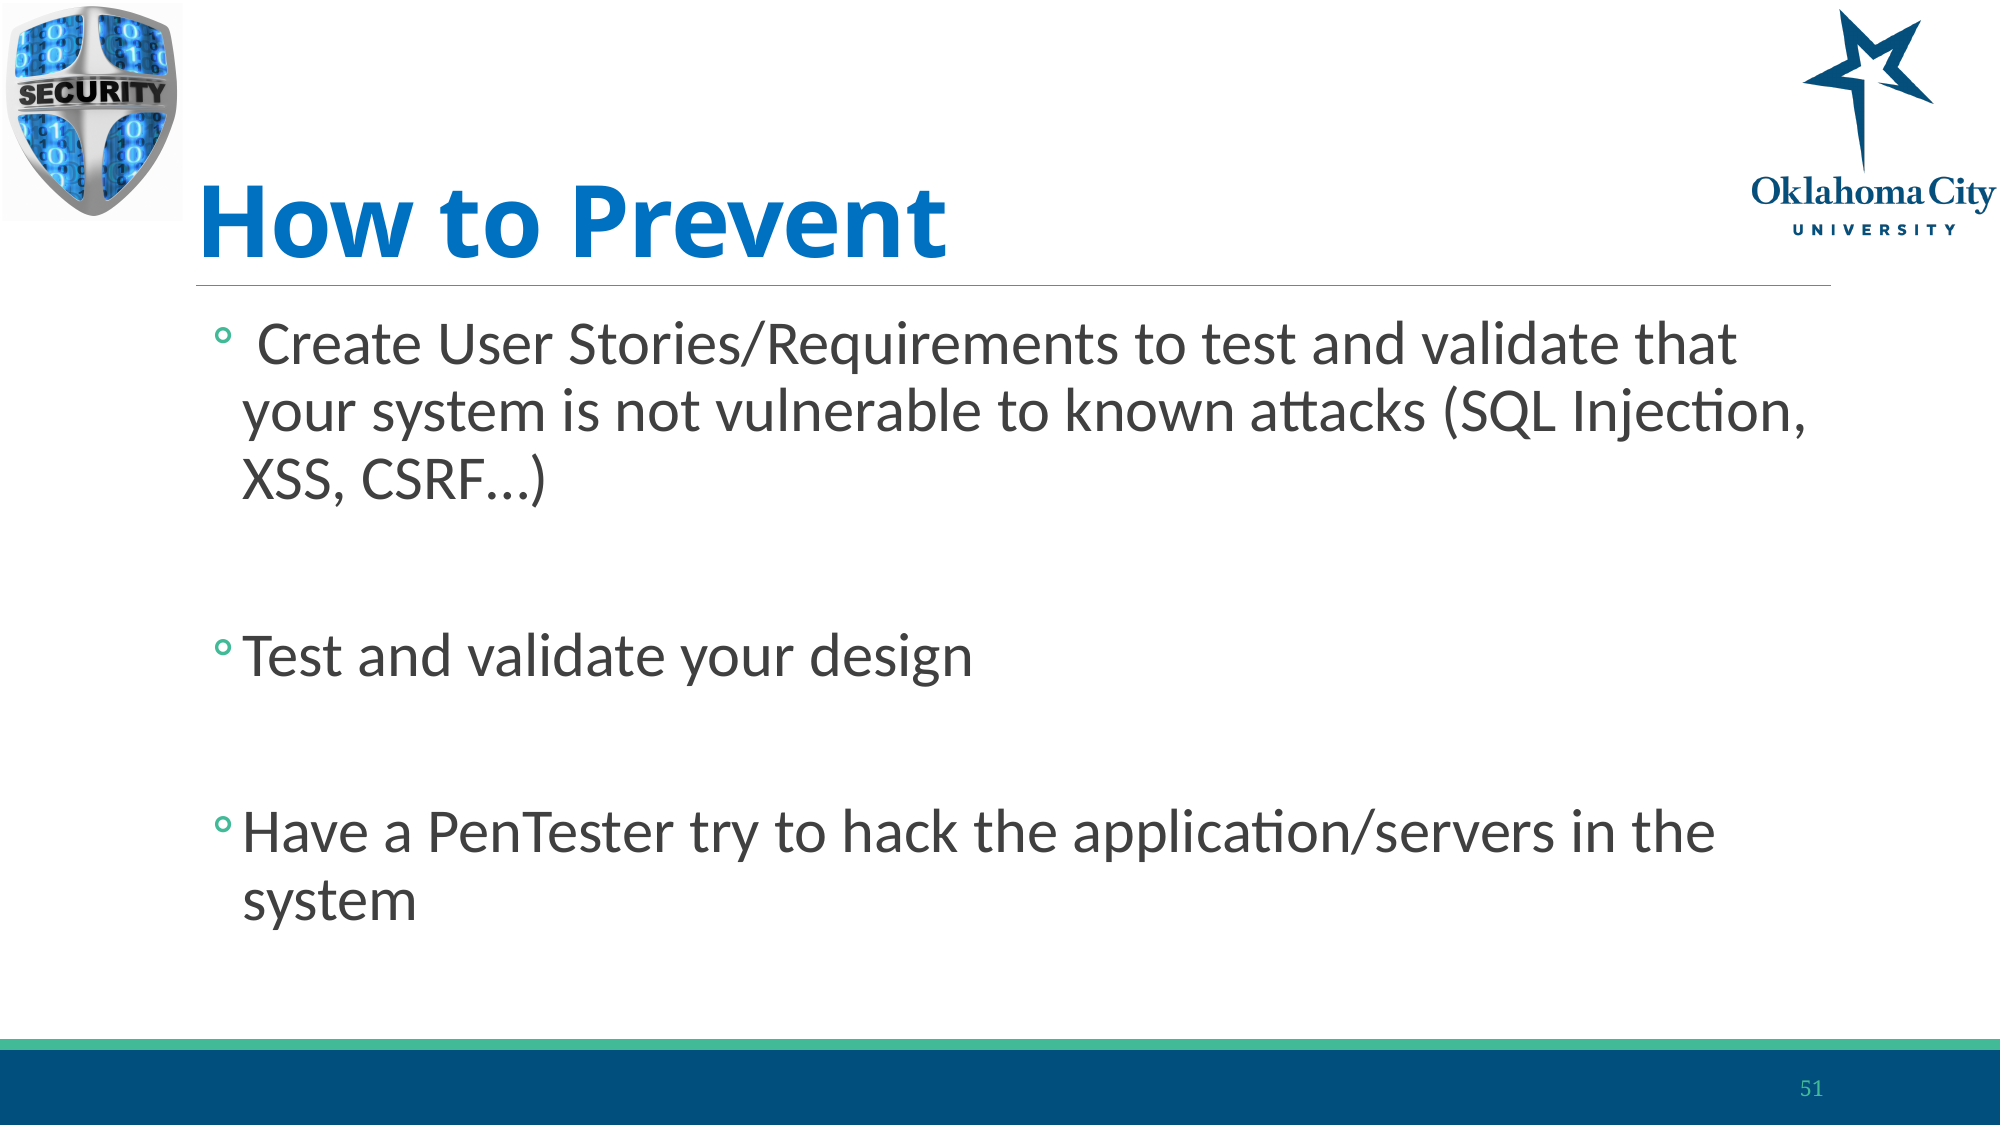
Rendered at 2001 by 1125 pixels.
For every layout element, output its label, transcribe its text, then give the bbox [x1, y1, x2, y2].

slide_number 51 [1624, 1059, 1840, 1120]
picture [1740, 0, 2001, 246]
title How to Prevent [180, 47, 1830, 285]
list Create User Stories/Requirements to test and validate that your system is not vulnerable to known attacks (SQL Injection, XSS, CSRF…) Test and validate your design Have a PenTester try to hack the application/servers in the system [180, 302, 1830, 963]
picture [2, 3, 183, 221]
